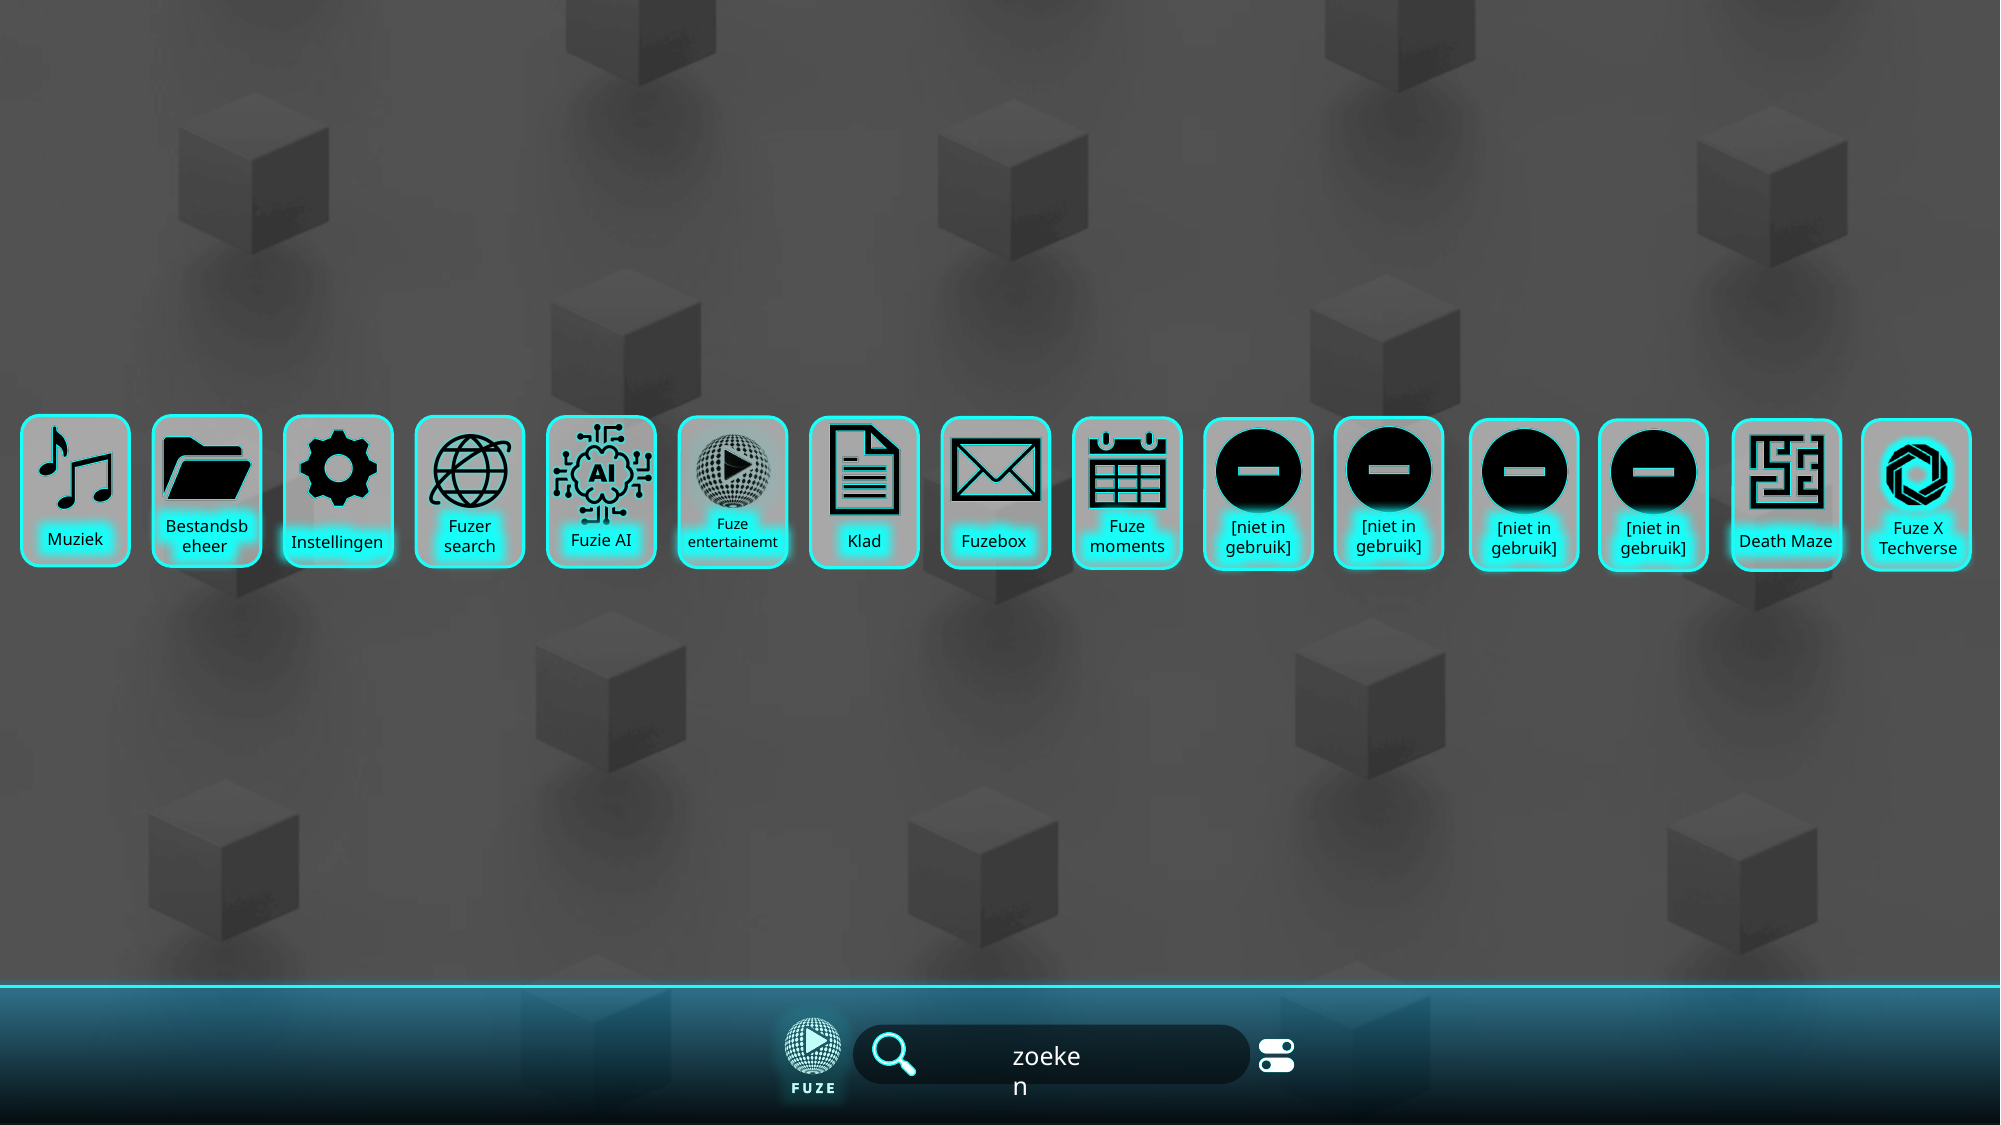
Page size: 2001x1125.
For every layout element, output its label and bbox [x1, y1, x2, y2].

text_box [1200, 416, 1317, 570]
text_box [937, 415, 1055, 569]
text_box [1069, 415, 1186, 569]
text_box [806, 415, 923, 569]
text_box [17, 413, 134, 567]
picture [0, 0, 2000, 1124]
text_box [852, 1024, 1252, 1085]
text_box [1466, 417, 1583, 571]
text_box [270, 413, 410, 568]
text_box [1330, 415, 1448, 569]
text_box [1595, 417, 1712, 571]
text_box [148, 413, 266, 567]
text_box [640, 416, 806, 568]
text_box [411, 415, 529, 568]
text_box [1854, 419, 1983, 571]
text_box [1721, 417, 1851, 571]
text_box [543, 416, 640, 568]
